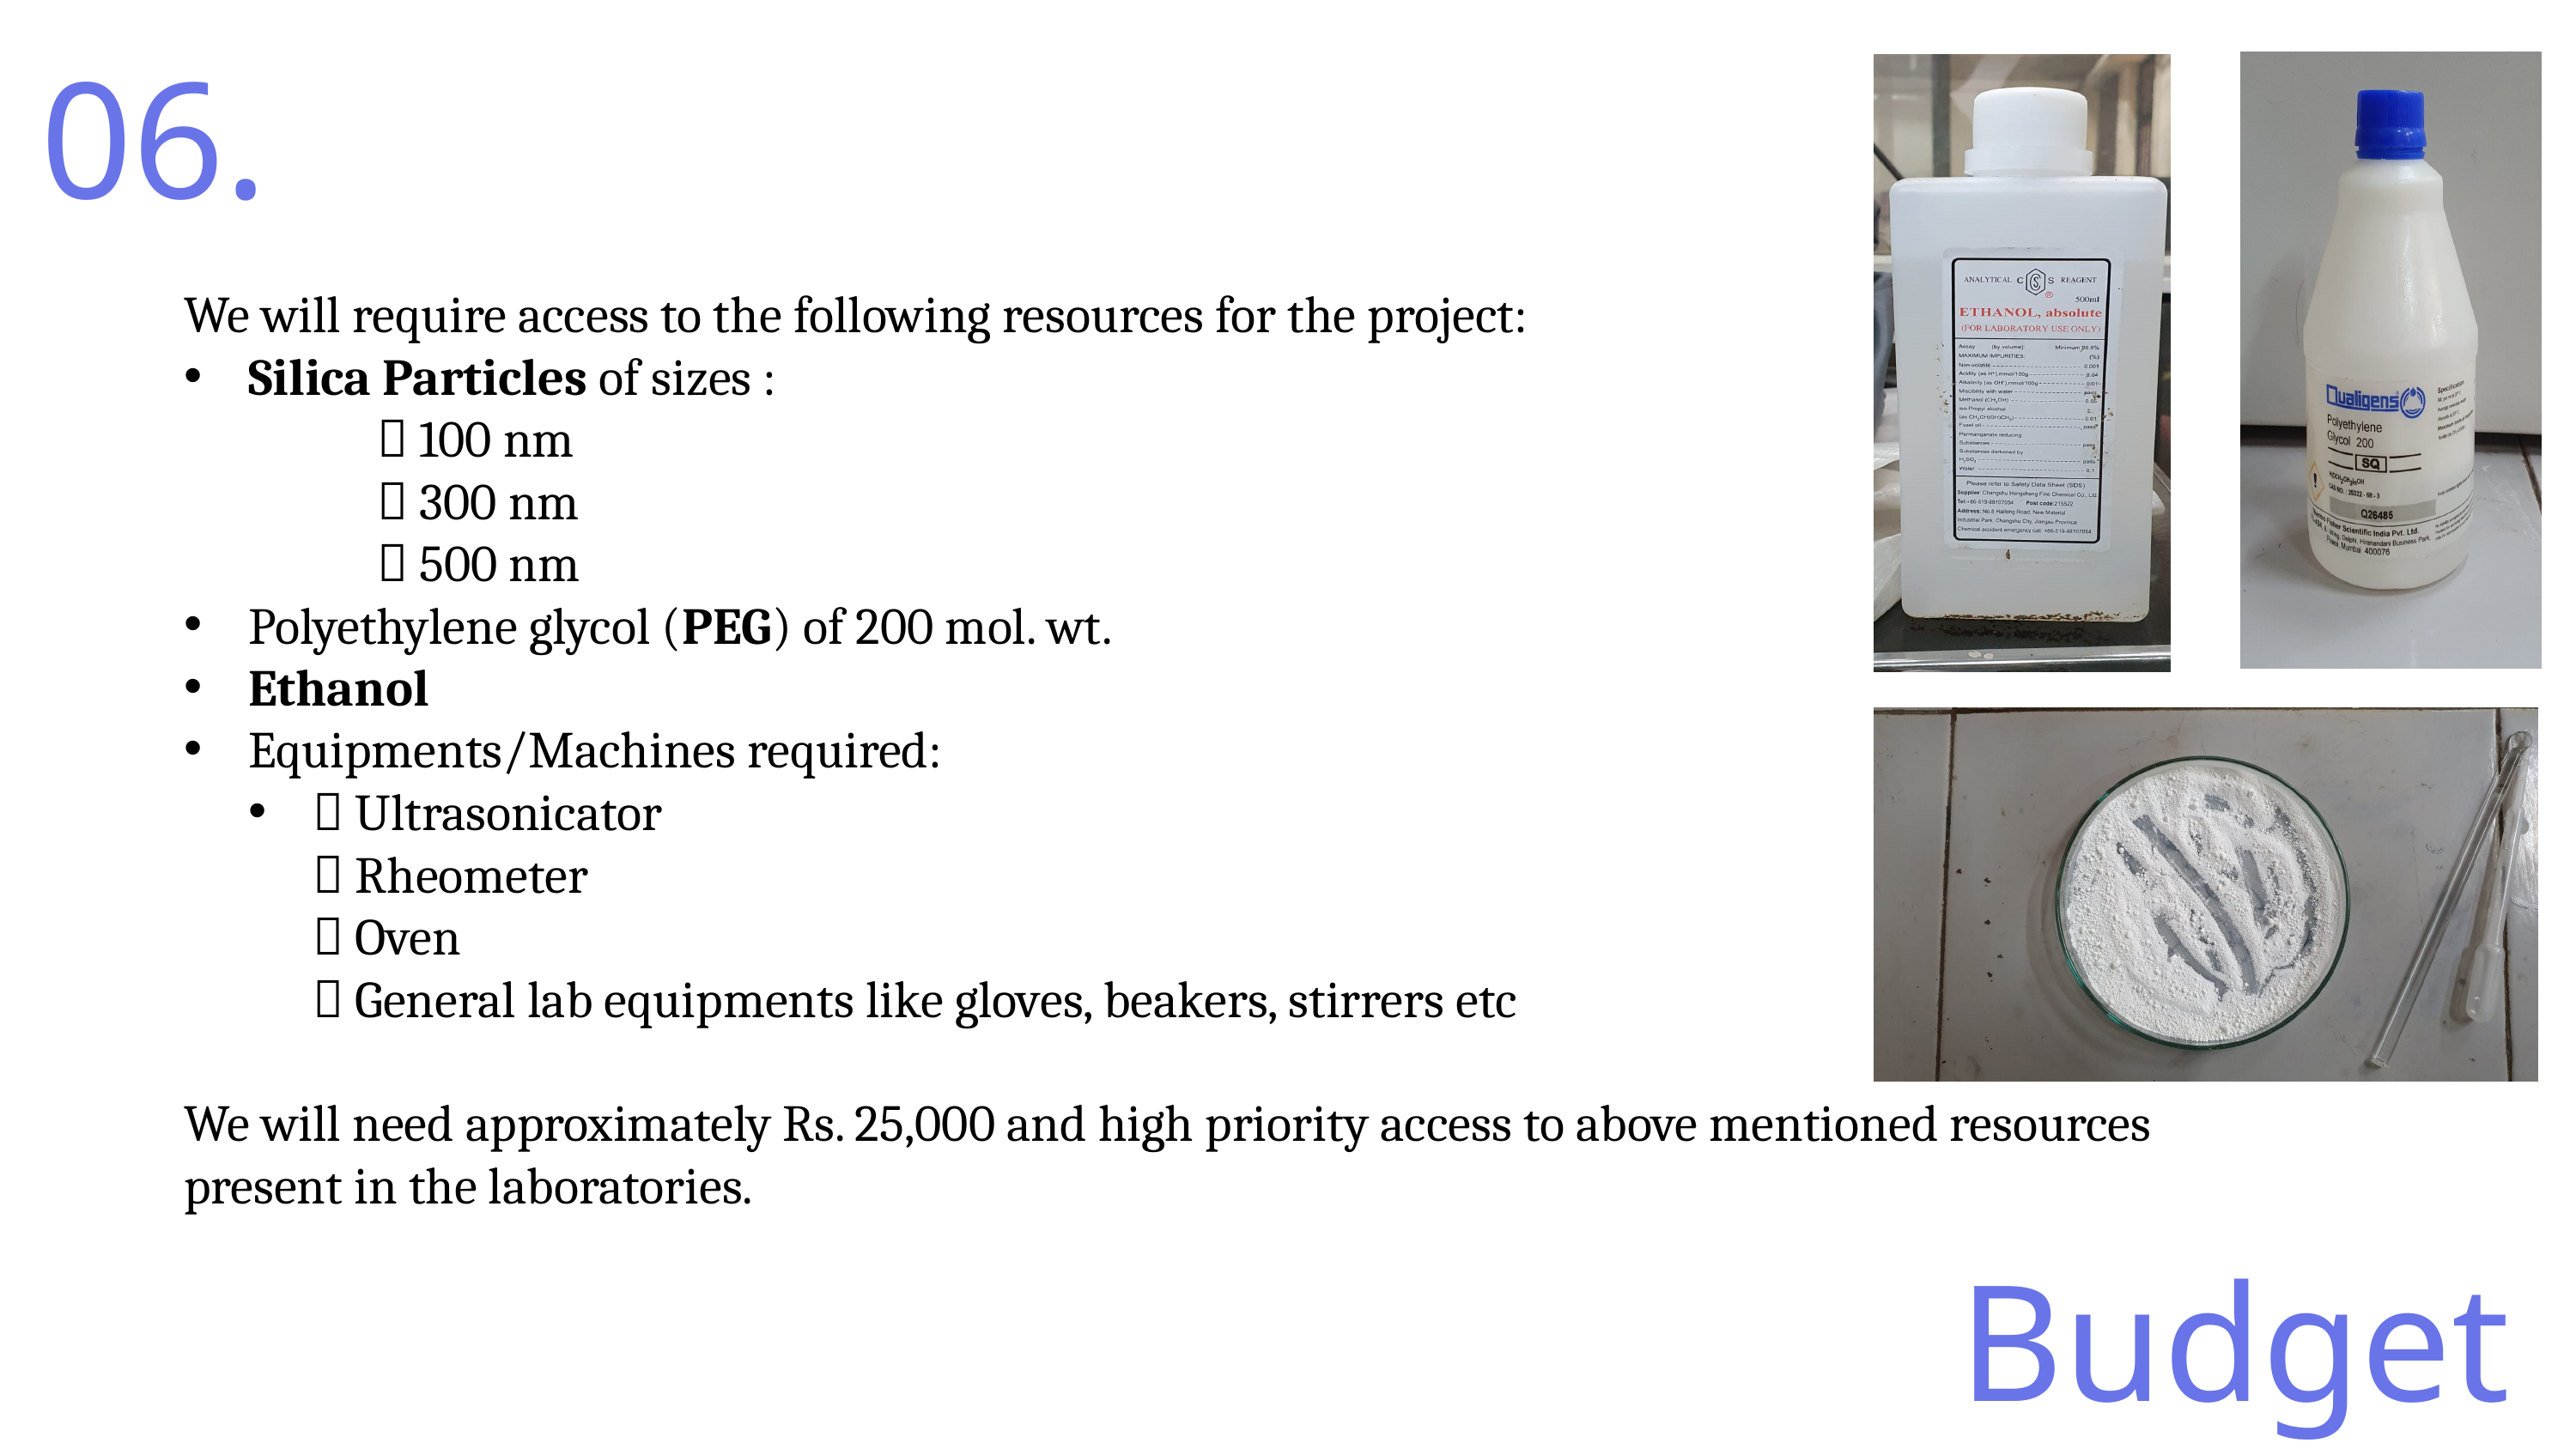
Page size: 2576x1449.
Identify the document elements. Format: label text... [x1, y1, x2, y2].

text_box We will require access to the following resources for the project: Silica Particles of sizes :  100 nm  300 nm  500 nm Polyethylene glycol (PEG) of 200 mol. wt. Ethanol Equipments/Machines required:  Ultrasonicator  Rheometer  Oven  General lab equipments like gloves, beakers, stirrers etc We will need approximately Rs. 25,000 and high priority access to above mentioned resources present in the laboratories. [171, 274, 2190, 1221]
picture [2239, 52, 2542, 670]
text_box Budget [1675, 1201, 2511, 1434]
picture [1873, 706, 2538, 1082]
picture [1874, 54, 2171, 672]
text_box 06. [0, 0, 343, 231]
